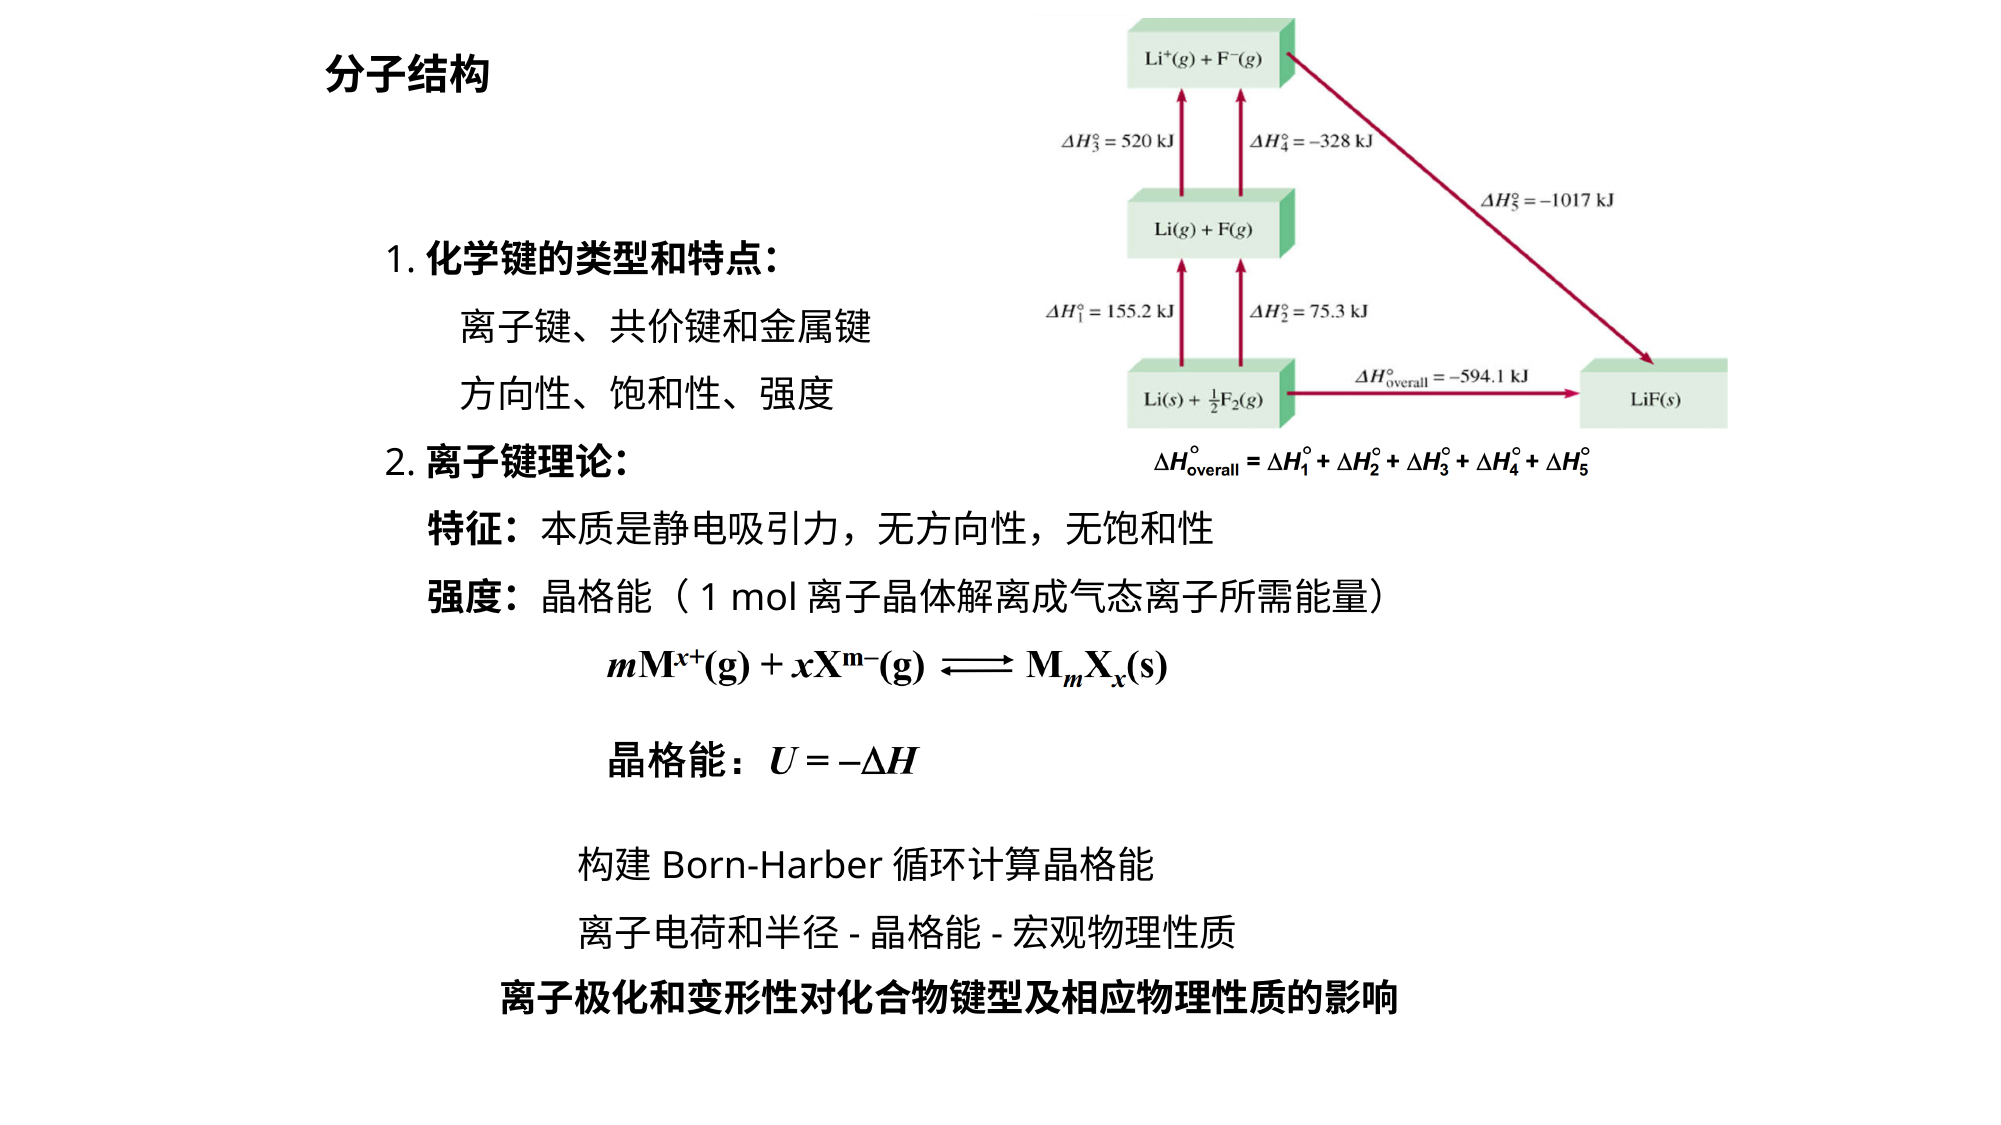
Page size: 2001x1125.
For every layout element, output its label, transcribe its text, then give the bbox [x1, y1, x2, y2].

text_box 构建Born-Harber循环计算晶格能 离子电荷和半径-晶格能-宏观物理性质 [562, 811, 1252, 961]
text_box 离子极化和变形性对化合物键型及相应物理性质的影响 [484, 966, 1415, 1027]
picture [1035, 14, 1728, 483]
picture [577, 627, 1182, 792]
text_box 分子结构 [309, 40, 507, 105]
text_box 1.化学键的类型和特点： 离子键、共价键和金属键 方向性、饱和性、强度 2.离子键理论： 特征：本质是静电吸引力，无方向性，无饱和性 强度：晶格能（1 mol离子晶体解离成气态离子所需能量） [369, 205, 1422, 671]
